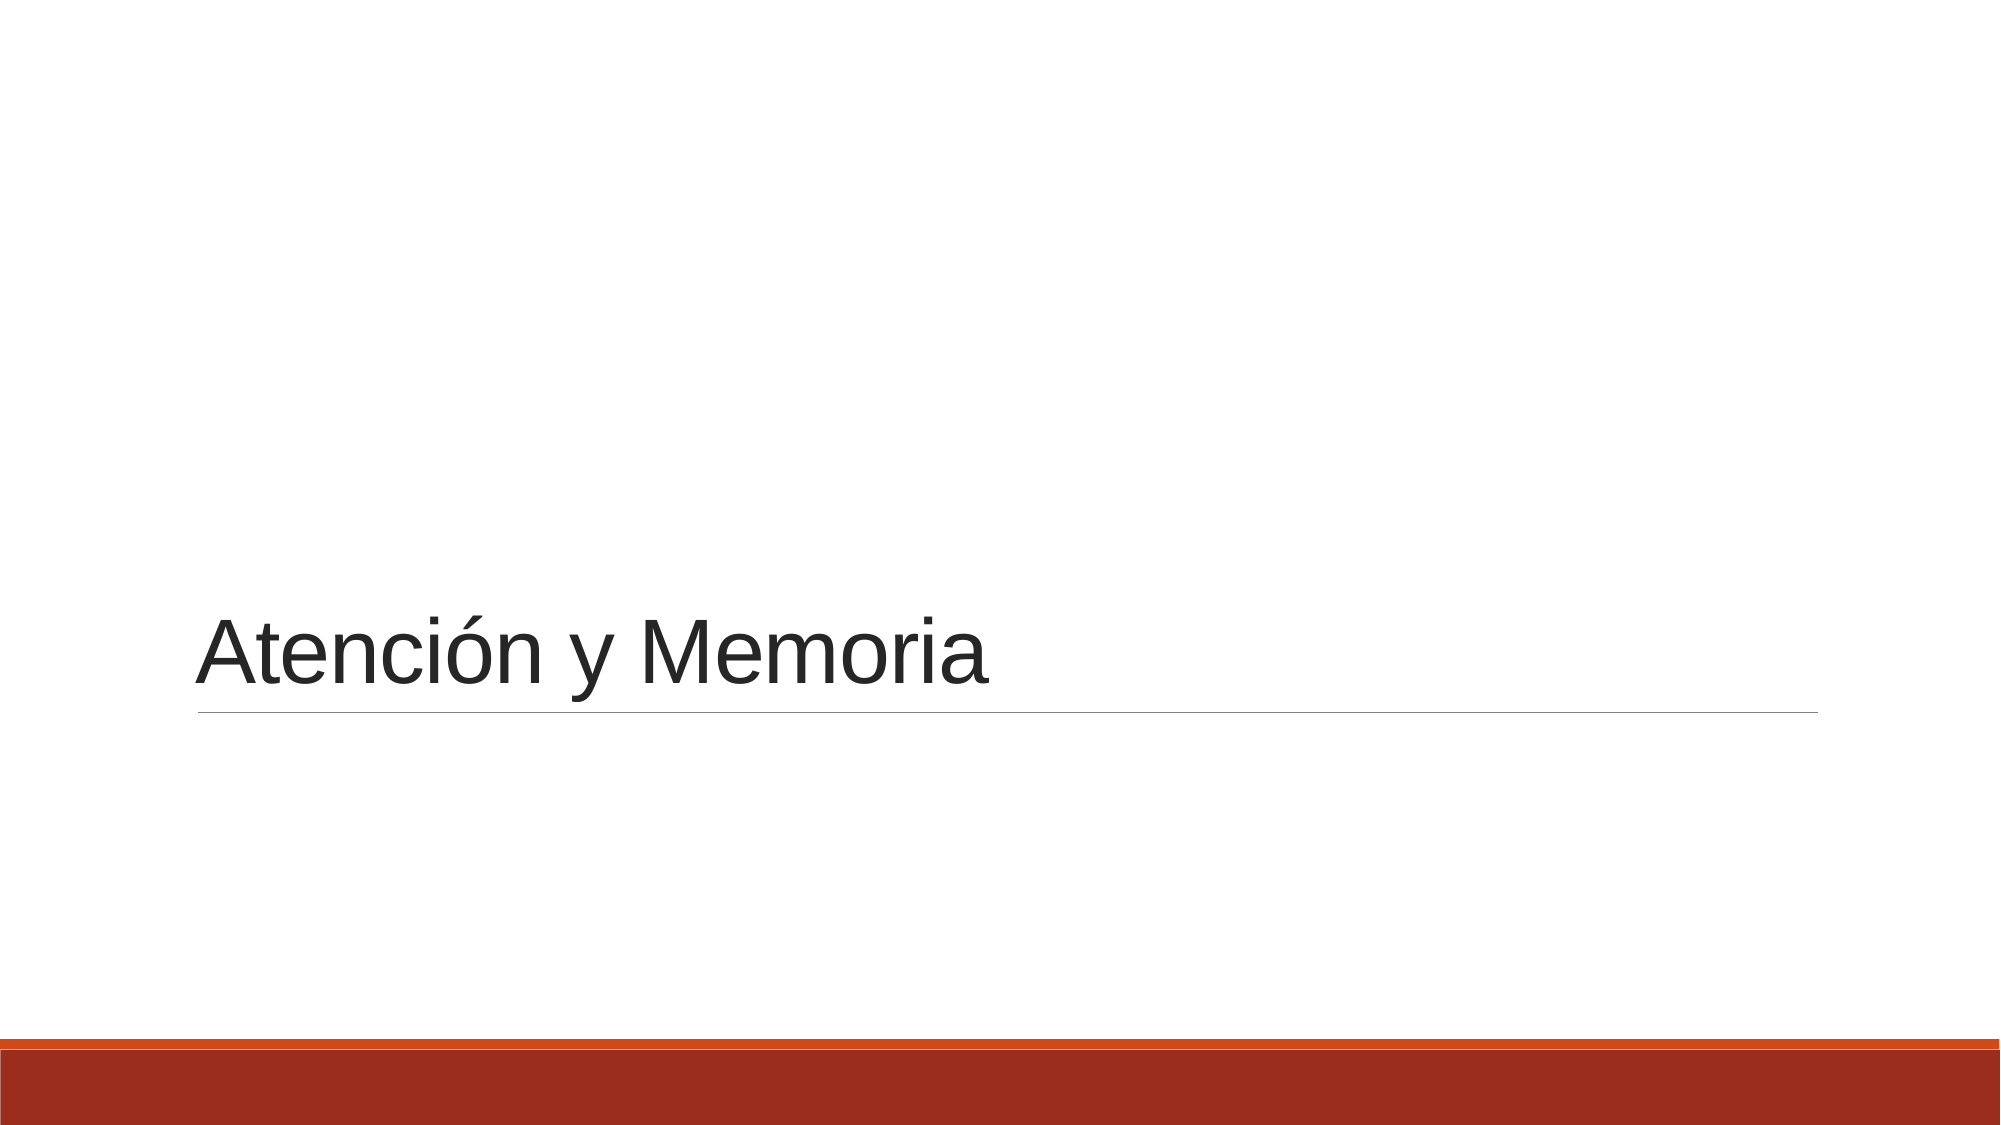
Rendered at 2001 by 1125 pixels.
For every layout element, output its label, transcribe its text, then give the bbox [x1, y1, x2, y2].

title Atención y Memoria [180, 124, 1830, 710]
